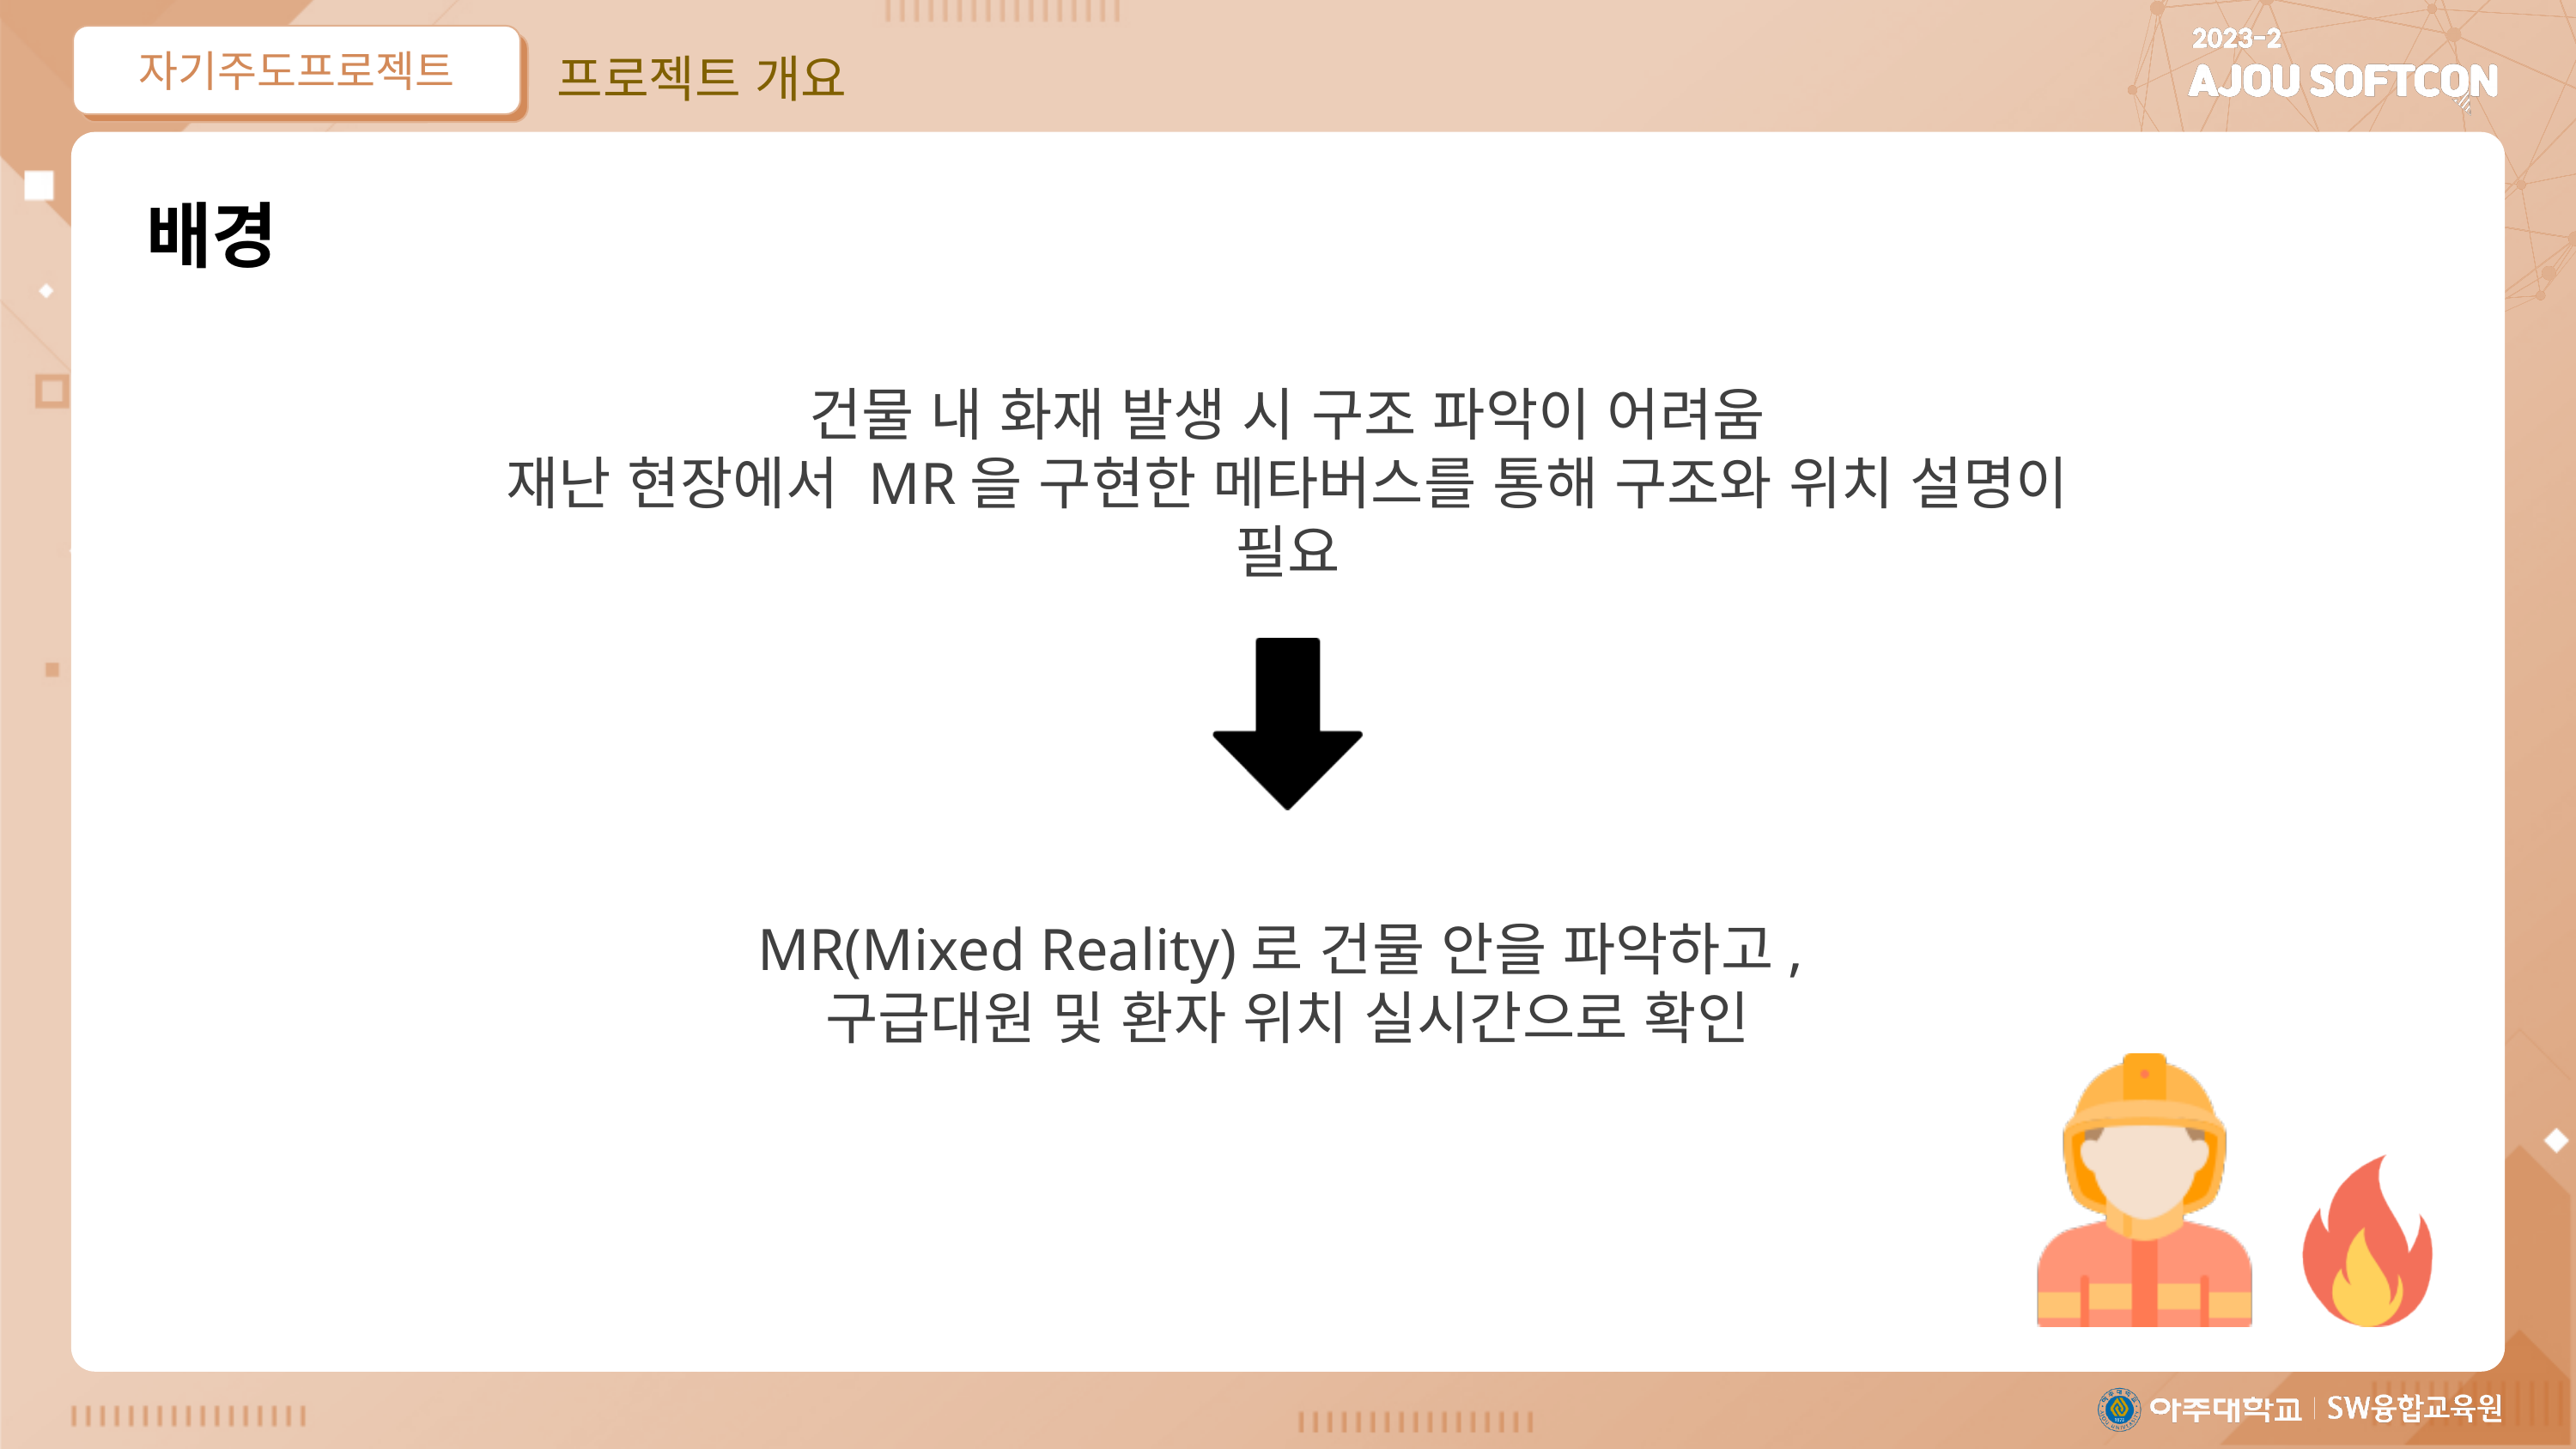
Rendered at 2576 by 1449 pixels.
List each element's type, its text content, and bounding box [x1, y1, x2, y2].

text_box 건물 내 화재 발생 시 구조 파악이 어려움 재난 현장에서 MR을 구현한 메타버스를 통해 구조와 위치 설명이 필요 [432, 372, 2143, 591]
text_box 프로젝트 개요 [544, 40, 860, 114]
text_box MR(Mixed Reality)로 건물 안을 파악하고, 구급대원 및 환자 위치 실시간으로 확인 [726, 906, 1850, 1058]
picture [2008, 1053, 2454, 1327]
text_box 배경 [133, 184, 913, 283]
picture [2098, 1387, 2501, 1432]
picture [1201, 638, 1375, 810]
